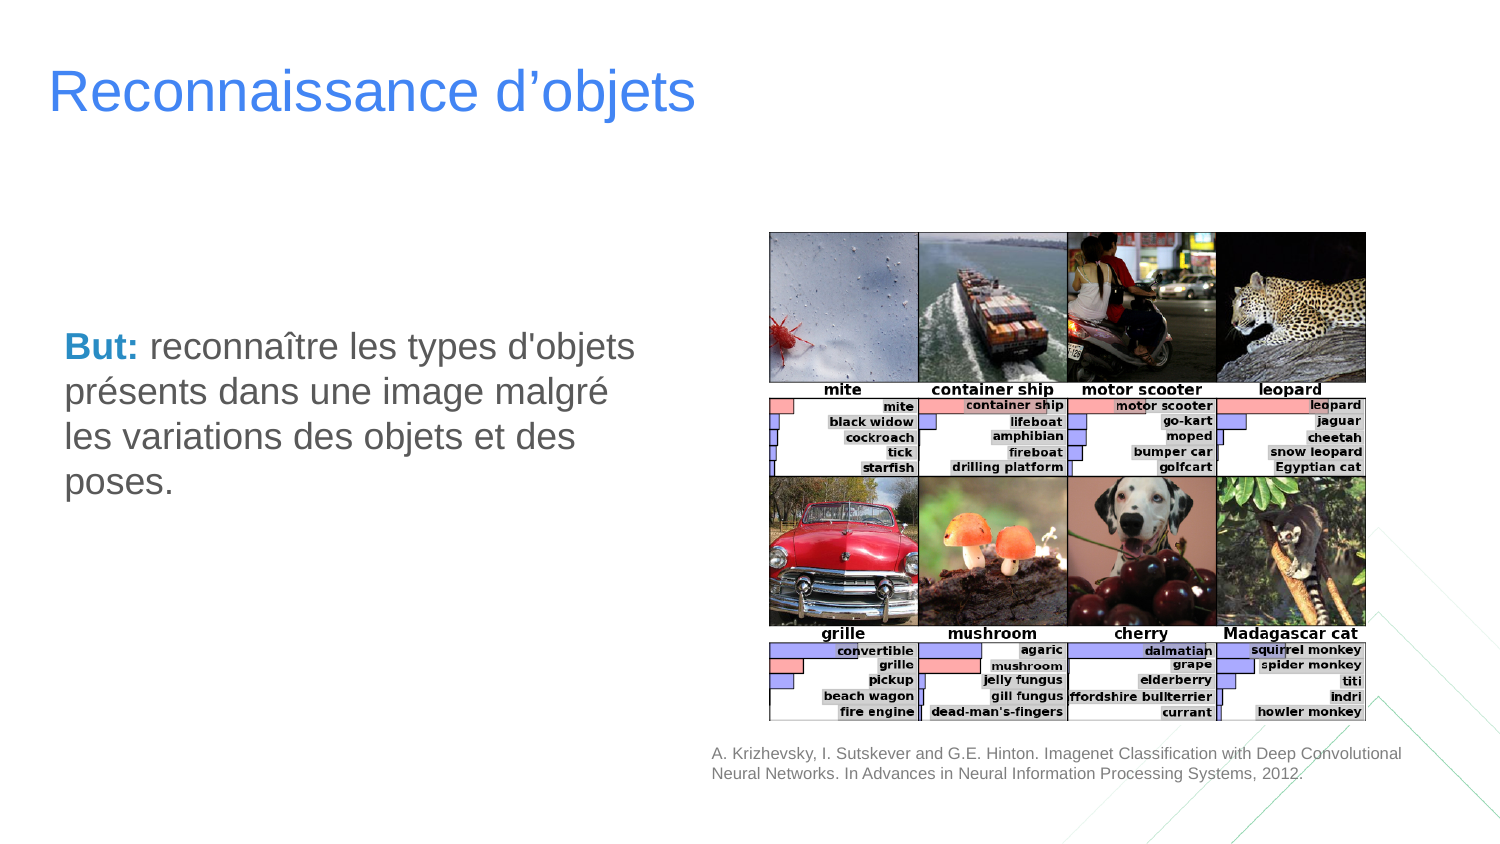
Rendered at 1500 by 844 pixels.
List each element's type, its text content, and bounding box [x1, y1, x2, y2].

text_box A. Krizhevsky, I. Sutskever and G.E. Hinton. Imagenet Classification with Deep Convolutional Neural Networks. In Advances in Neural Information Processing Systems, 2012. [700, 736, 1432, 789]
list But: reconnaître les types d'objets présents dans une image malgré les variations des objets et des poses. [64, 322, 656, 706]
title Reconnaissance d’objets [48, 53, 944, 154]
picture [0, 0, 1500, 844]
